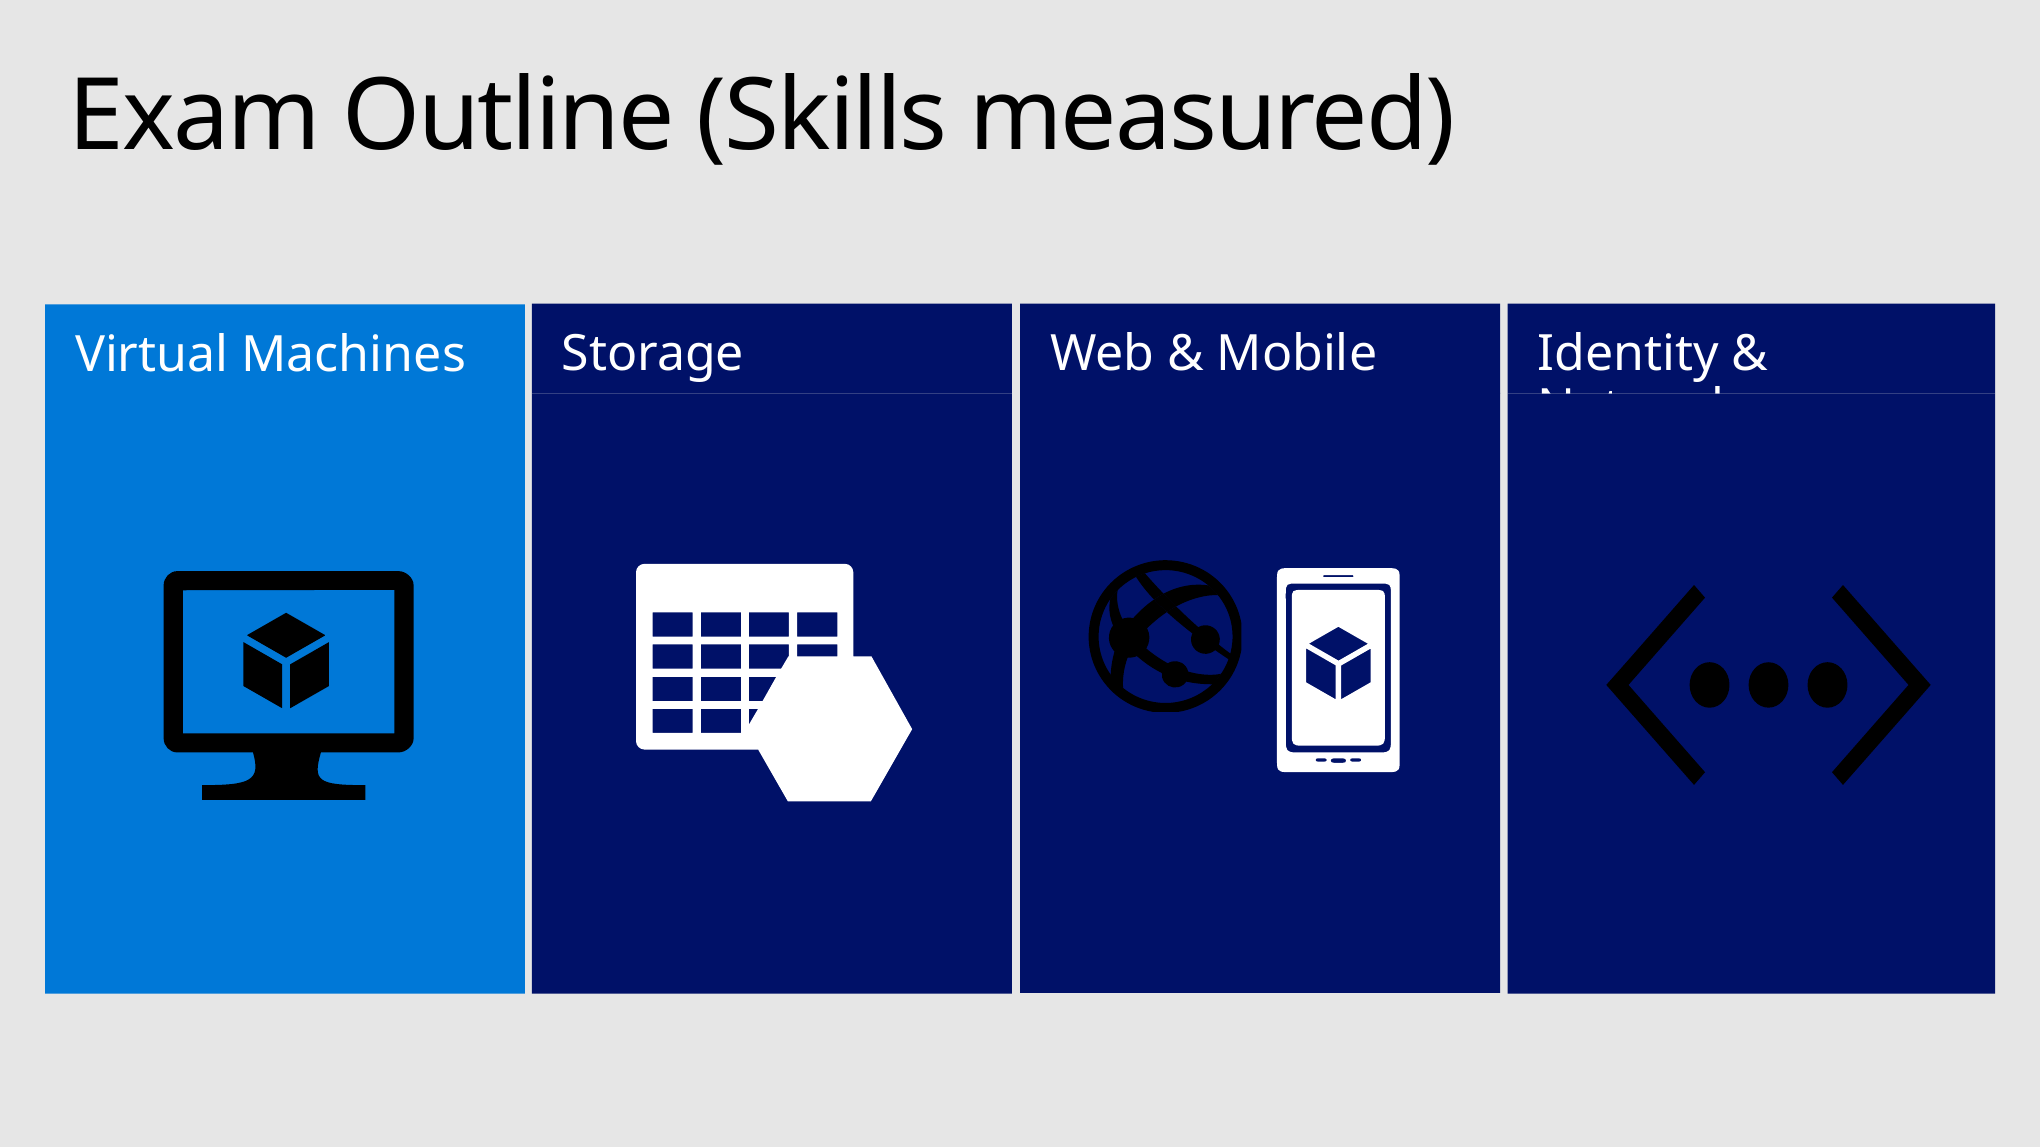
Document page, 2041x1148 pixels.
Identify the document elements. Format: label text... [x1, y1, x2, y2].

text_box [1019, 392, 1501, 994]
text_box Identity & Networks [1507, 303, 1996, 393]
text_box Web & Mobile [1019, 303, 1501, 392]
picture [1082, 553, 1242, 712]
text_box [1507, 393, 1996, 994]
text_box [531, 393, 1013, 994]
picture [626, 553, 918, 808]
picture [1594, 573, 1933, 788]
text_box Storage [531, 303, 1013, 393]
picture [153, 560, 415, 801]
picture [1269, 560, 1404, 777]
title Exam Outline (Skills measured) [45, 48, 1996, 199]
text_box [44, 393, 526, 994]
text_box Virtual Machines [44, 304, 526, 393]
